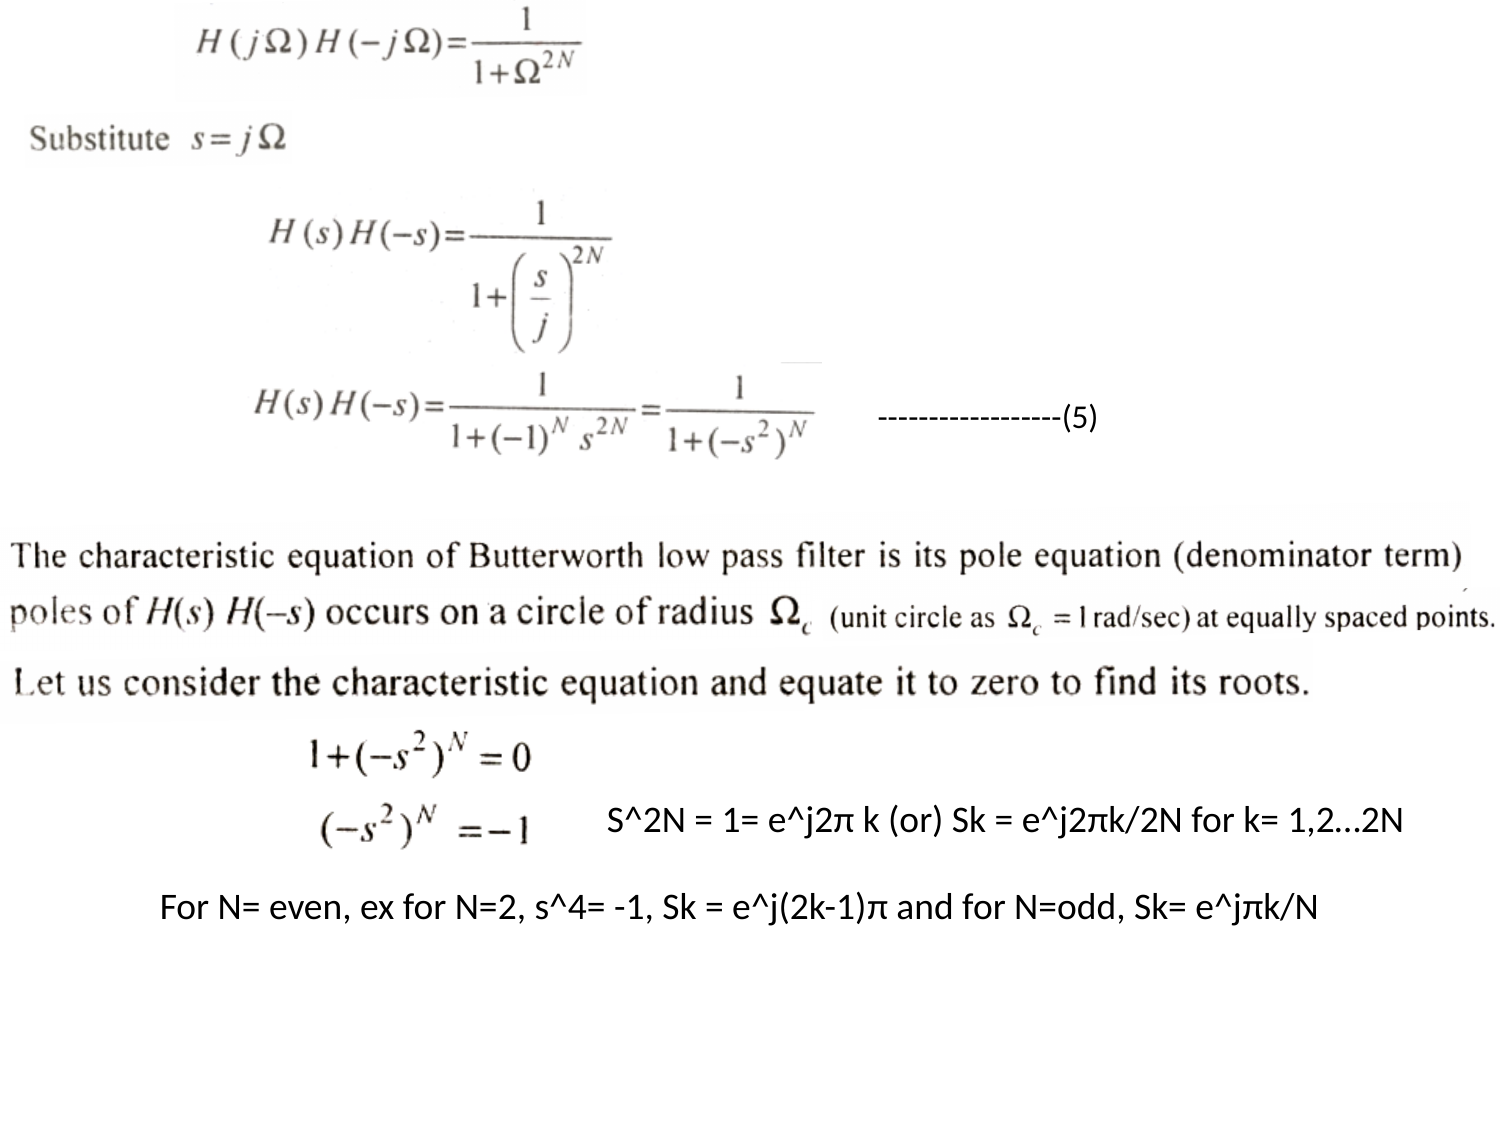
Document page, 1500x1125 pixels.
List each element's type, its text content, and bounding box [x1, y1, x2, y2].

text_box S^2N = 1= e^j2π k (or) Sk = e^j2πk/2N for k= 1,2…2N [592, 787, 1420, 848]
picture [24, 111, 291, 167]
picture [0, 644, 1313, 723]
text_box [237, 362, 1226, 466]
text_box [0, 587, 1500, 644]
picture [274, 724, 552, 780]
picture [0, 502, 1471, 587]
text_box For N= even, ex for N=2, s^4= -1, Sk = e^j(2k-1)π and for N=odd, Sk= e^jπk/N [145, 874, 1334, 935]
picture [299, 787, 551, 865]
picture [174, 0, 587, 101]
picture [262, 187, 624, 355]
